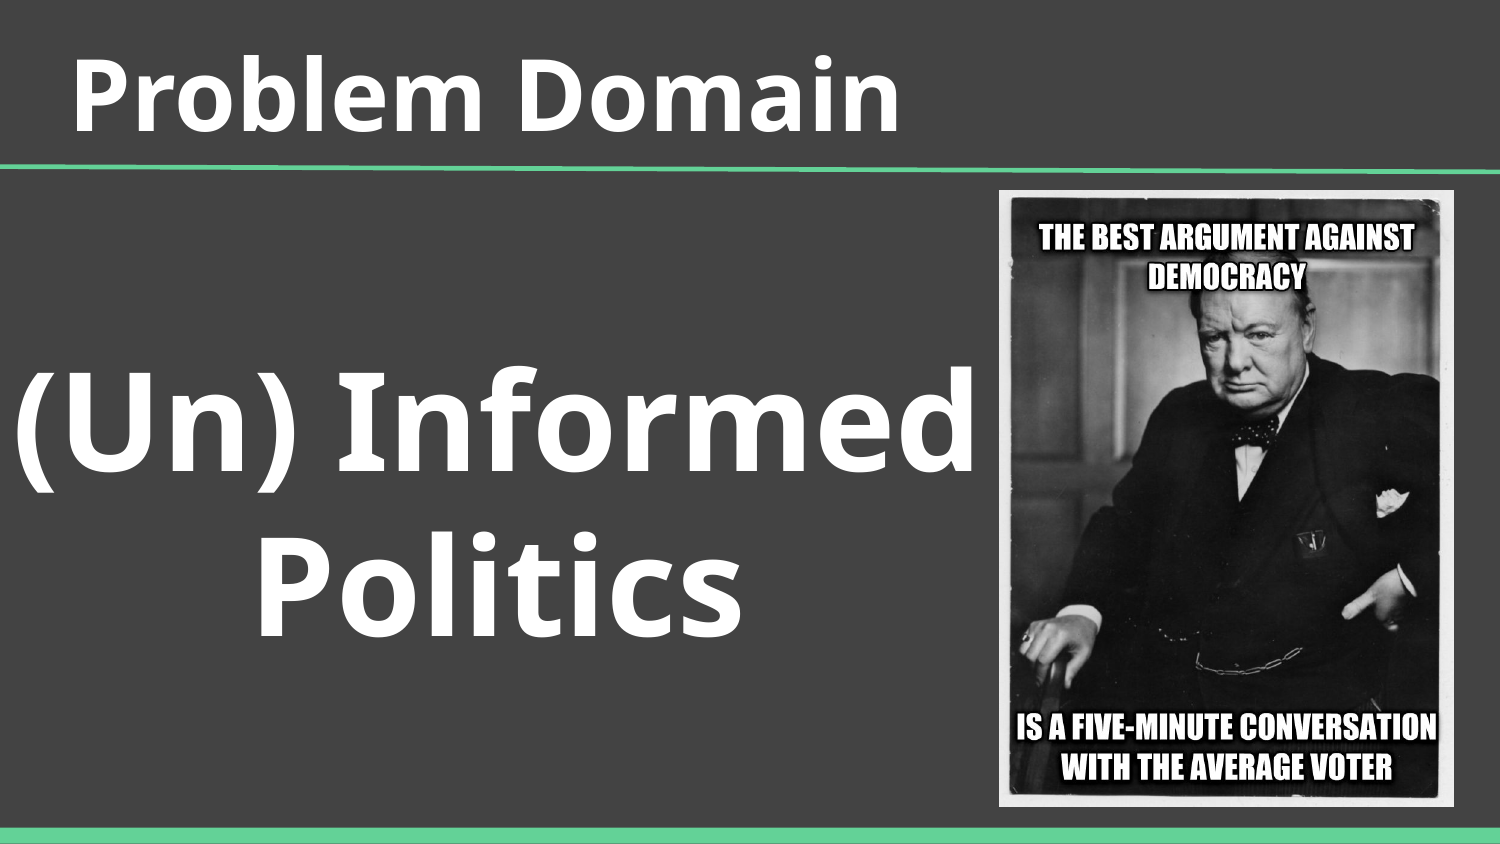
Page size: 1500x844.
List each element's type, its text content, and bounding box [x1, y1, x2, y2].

title Problem Domain [53, 16, 1452, 111]
picture [999, 190, 1454, 807]
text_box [0, 166, 1500, 173]
title (Un) Informed Politics [0, 289, 994, 708]
